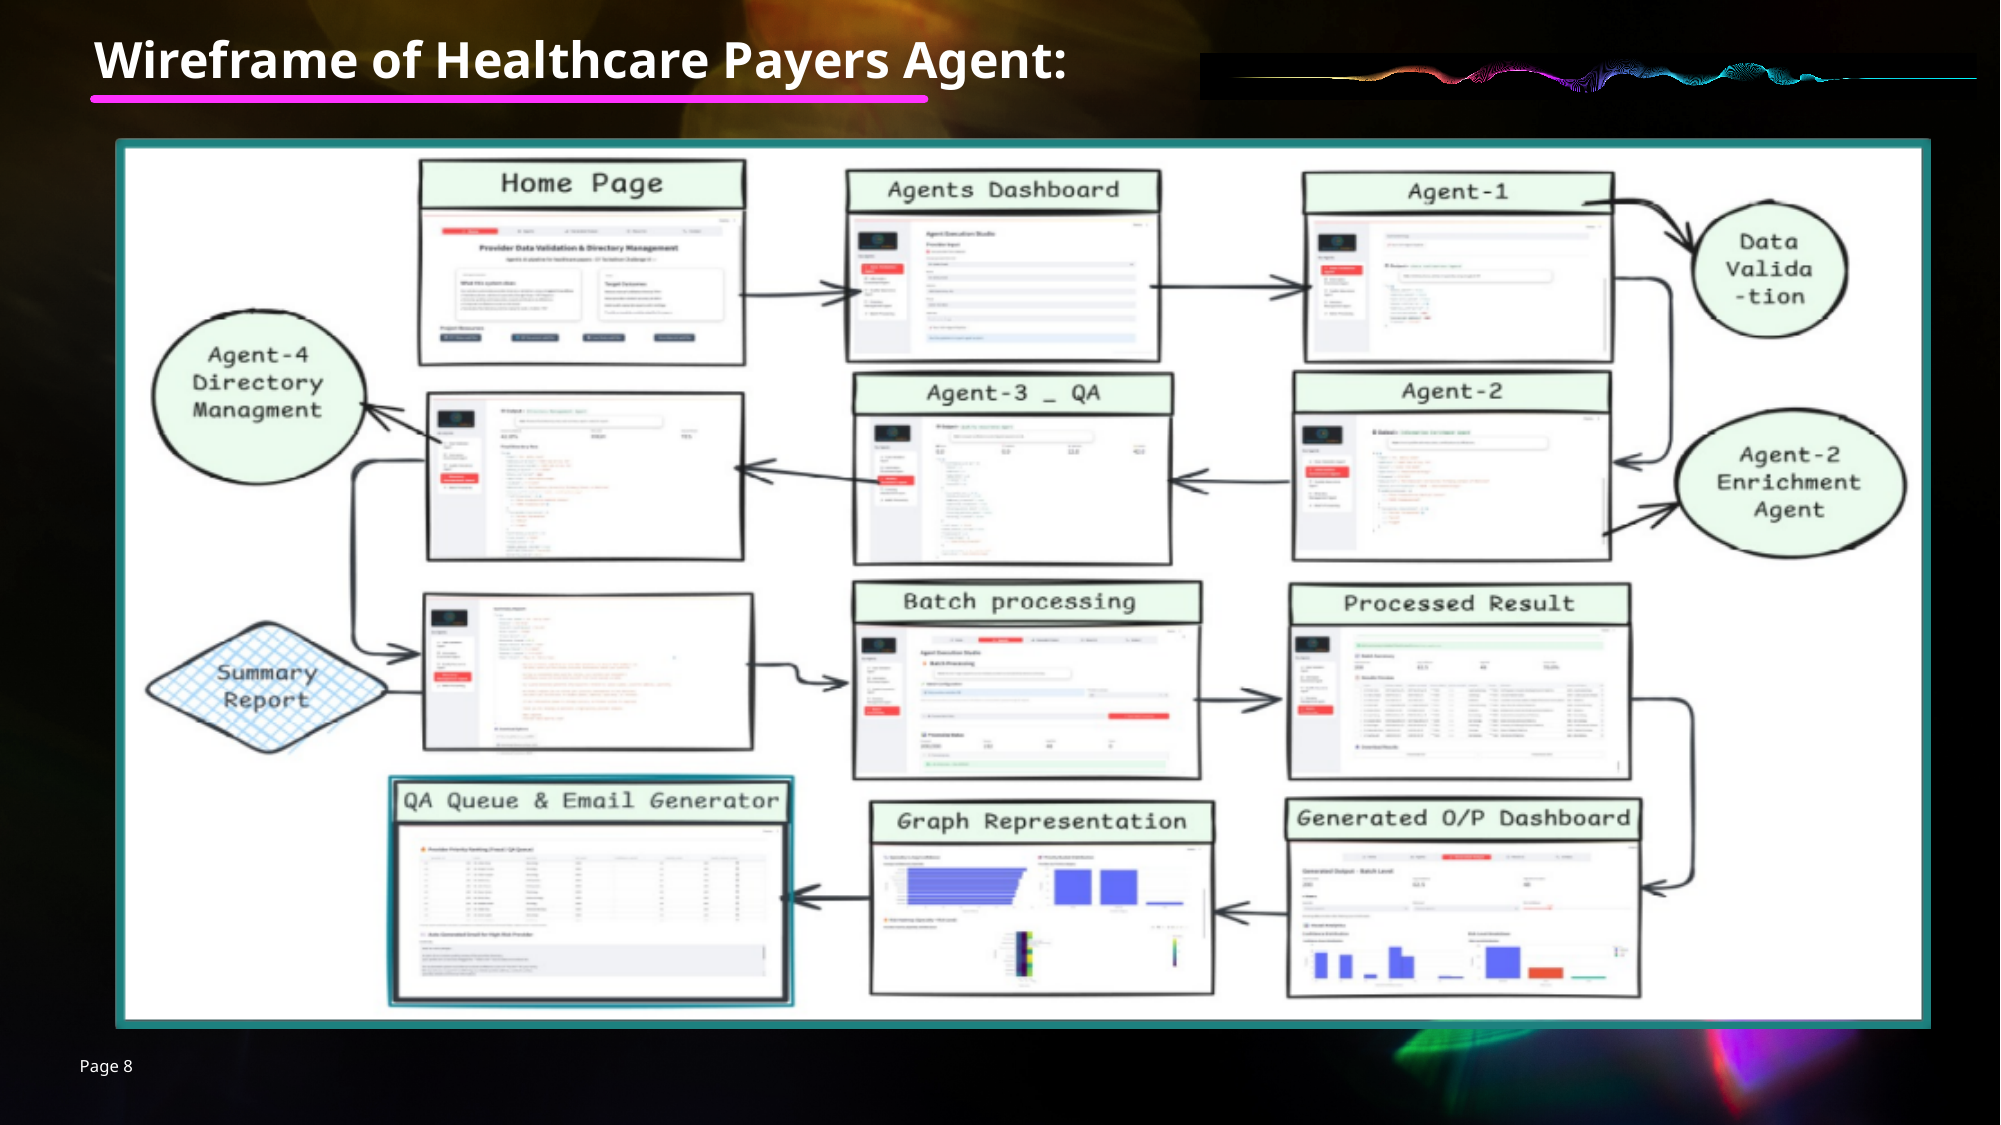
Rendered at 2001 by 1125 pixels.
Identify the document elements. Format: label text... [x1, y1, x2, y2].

picture [0, 0, 2000, 1125]
title Wireframe of Healthcare Payers Agent: [94, 37, 1936, 115]
